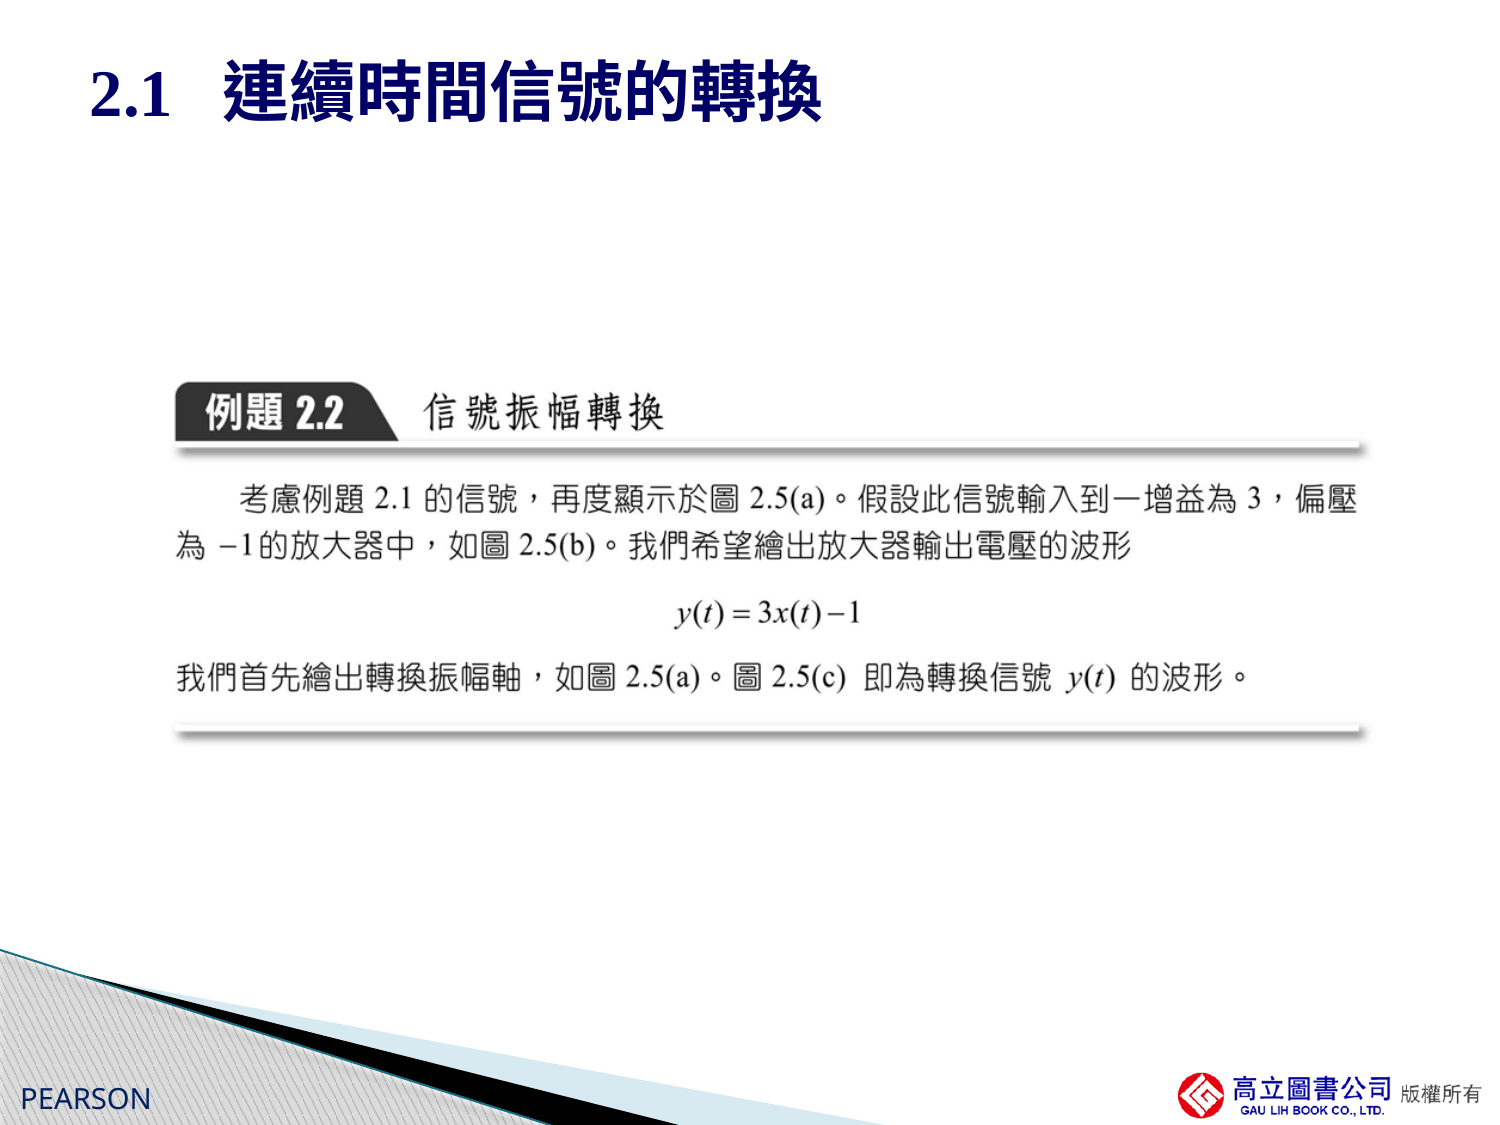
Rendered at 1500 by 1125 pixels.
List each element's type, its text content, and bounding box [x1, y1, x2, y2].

picture [1178, 1065, 1500, 1125]
picture [159, 367, 1382, 758]
title 2.1 連續時間信號的轉換 [75, 30, 1425, 149]
